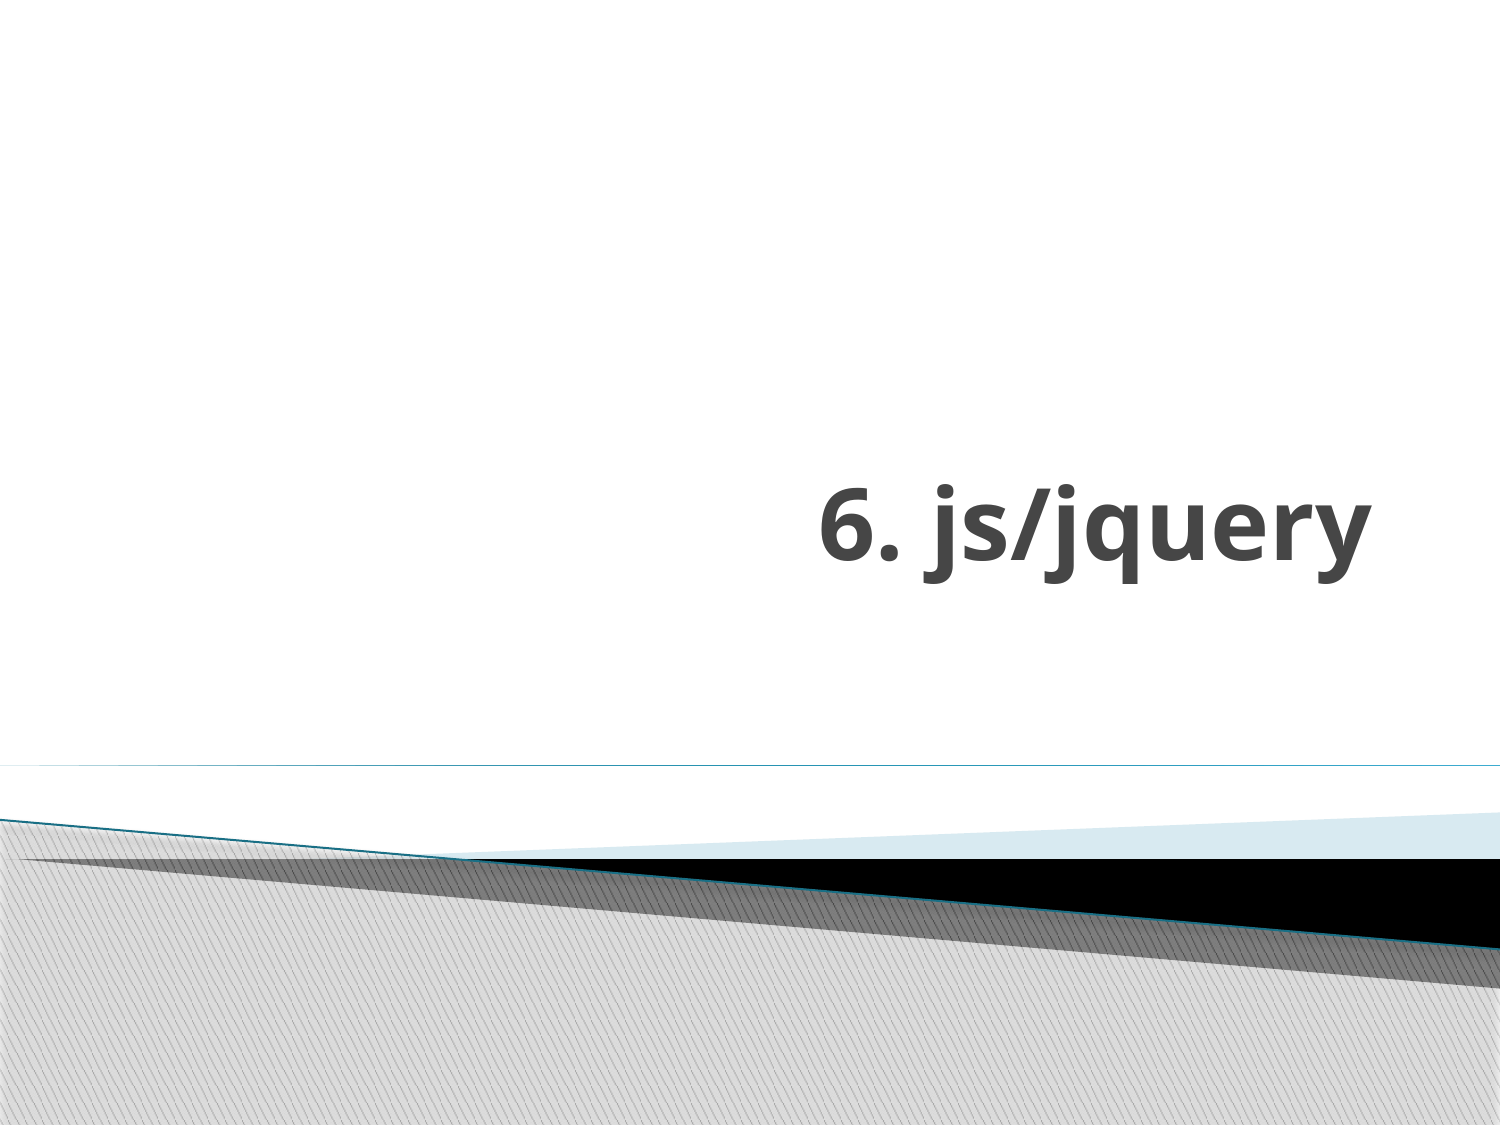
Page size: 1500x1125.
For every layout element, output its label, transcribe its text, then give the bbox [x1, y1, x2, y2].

title 6. js/jquery [112, 287, 1388, 588]
picture [5, 859, 1500, 989]
